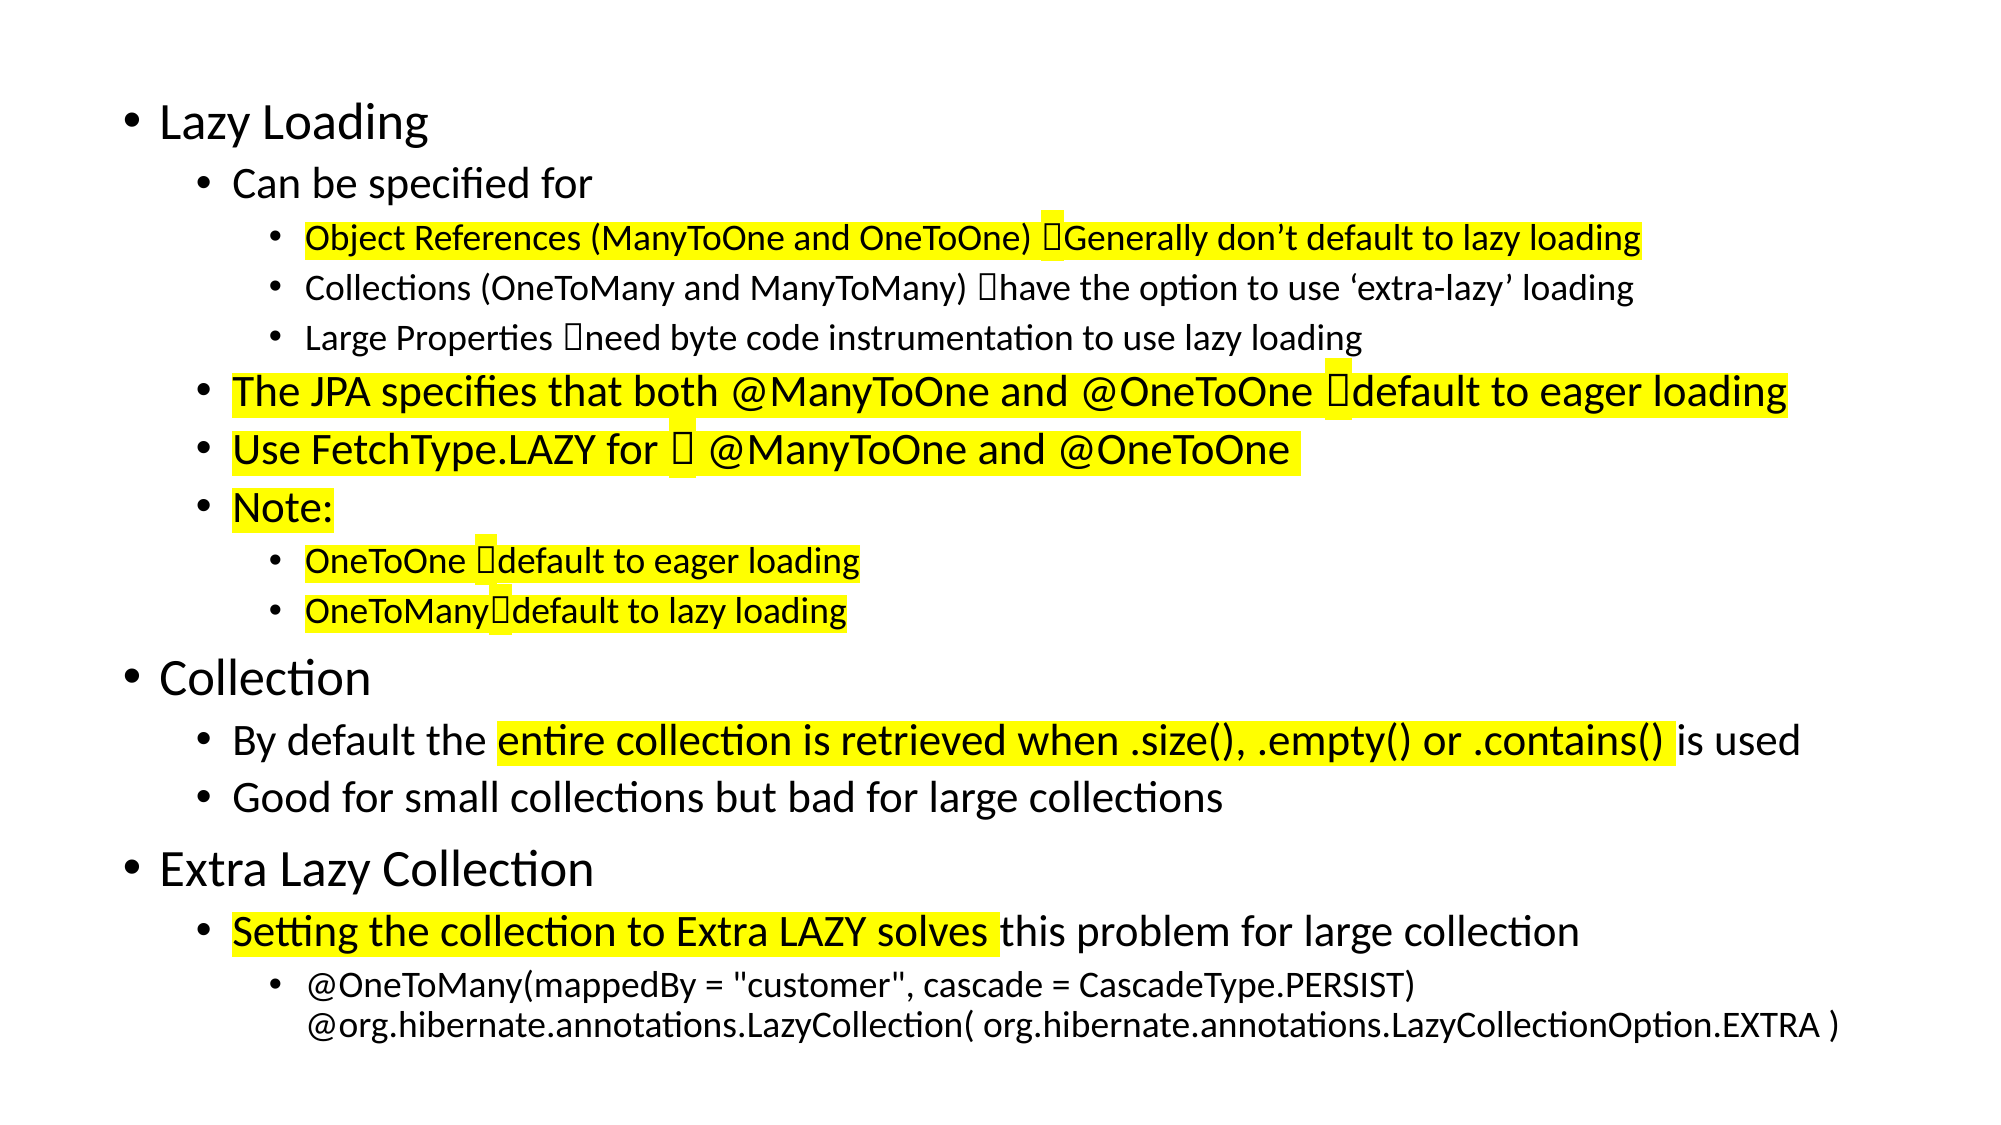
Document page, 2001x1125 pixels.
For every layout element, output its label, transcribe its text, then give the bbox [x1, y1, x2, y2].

list Lazy Loading Can be specified for Object References (ManyToOne and OneToOne) Generally don’t default to lazy loading Collections (OneToMany and ManyToMany) have the option to use ‘extra-lazy’ loading Large Properties need byte code instrumentation to use lazy loading The JPA specifies that both @ManyToOne and @OneToOne default to eager loading Use FetchType.LAZY for  @ManyToOne and @OneToOne Note: OneToOne default to eager loading OneToManydefault to lazy loading Collection By default the entire collection is retrieved when .size(), .empty() or .contains() is used Good for small collections but bad for large collections Extra Lazy Collection Setting the collection to Extra LAZY solves this problem for large collection @OneToMany(mappedBy = "customer", cascade = CascadeType.PERSIST) @org.hibernate.annotations.LazyCollection( org.hibernate.annotations.LazyCollectionOption.EXTRA ) [107, 86, 1937, 1072]
